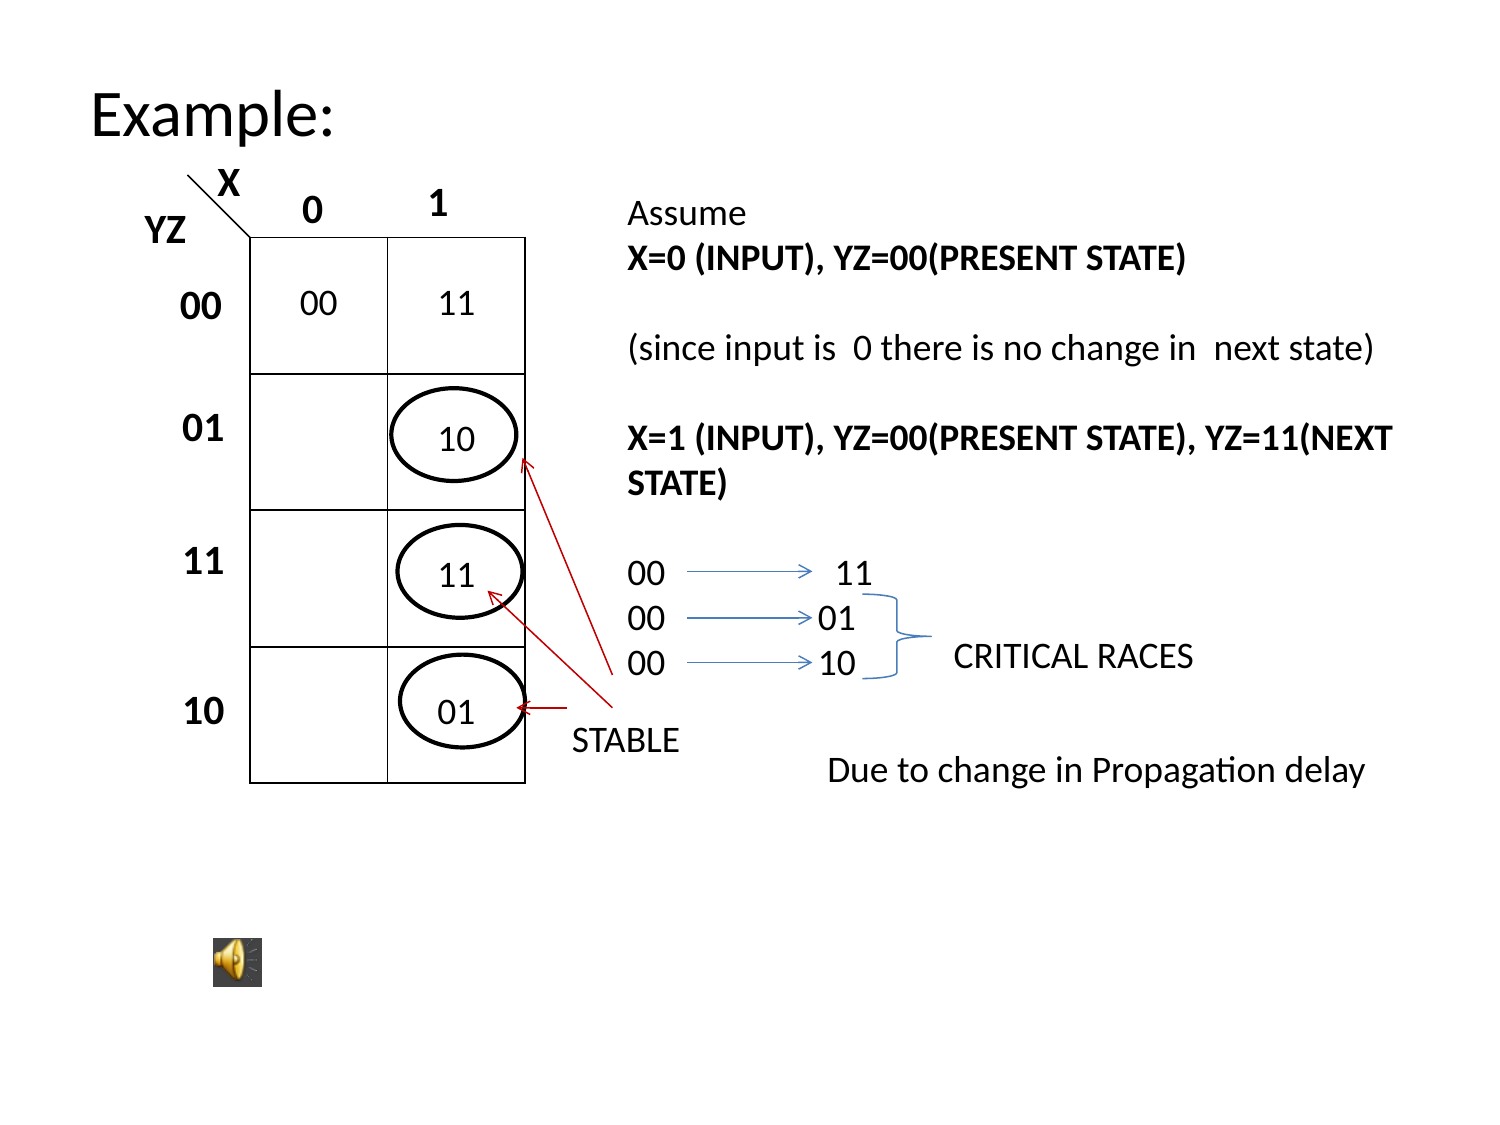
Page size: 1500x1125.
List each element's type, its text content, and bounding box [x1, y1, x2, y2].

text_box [487, 590, 613, 708]
table_cell 10 [388, 375, 524, 509]
table_header 00 [251, 238, 387, 373]
text_box STABLE [557, 707, 748, 768]
text_box 1 [412, 167, 488, 232]
list Example: [75, 62, 1425, 1005]
text_box 10 [167, 675, 243, 740]
text_box X [202, 147, 278, 213]
text_box 11 [167, 525, 243, 590]
text_box Assume X=0 (INPUT), YZ=00(PRESENT STATE) (since input is 0 there is no change in next state) X=1 (INPUT), YZ=00(PRESENT STATE), YZ=11(NEXT STATE) 00 11 00 01 00 10 [612, 180, 1425, 781]
table_cell [251, 511, 387, 646]
text_box YZ [129, 194, 205, 260]
text_box [862, 593, 932, 680]
table_cell 01 [388, 648, 524, 782]
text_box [187, 174, 251, 238]
text_box [389, 386, 519, 484]
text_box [522, 457, 613, 590]
table_cell 11 [388, 511, 517, 646]
table_header 11 [388, 238, 524, 373]
text_box 01 [167, 392, 243, 457]
table_cell [251, 648, 387, 782]
table_cell [251, 375, 387, 509]
text_box 0 [287, 174, 363, 237]
text_box [397, 652, 524, 750]
text_box Due to change in Propagation delay [812, 738, 1463, 798]
text_box CRITICAL RACES [938, 623, 1274, 684]
text_box [395, 522, 517, 620]
picture [212, 937, 263, 988]
text_box 00 [164, 270, 240, 336]
